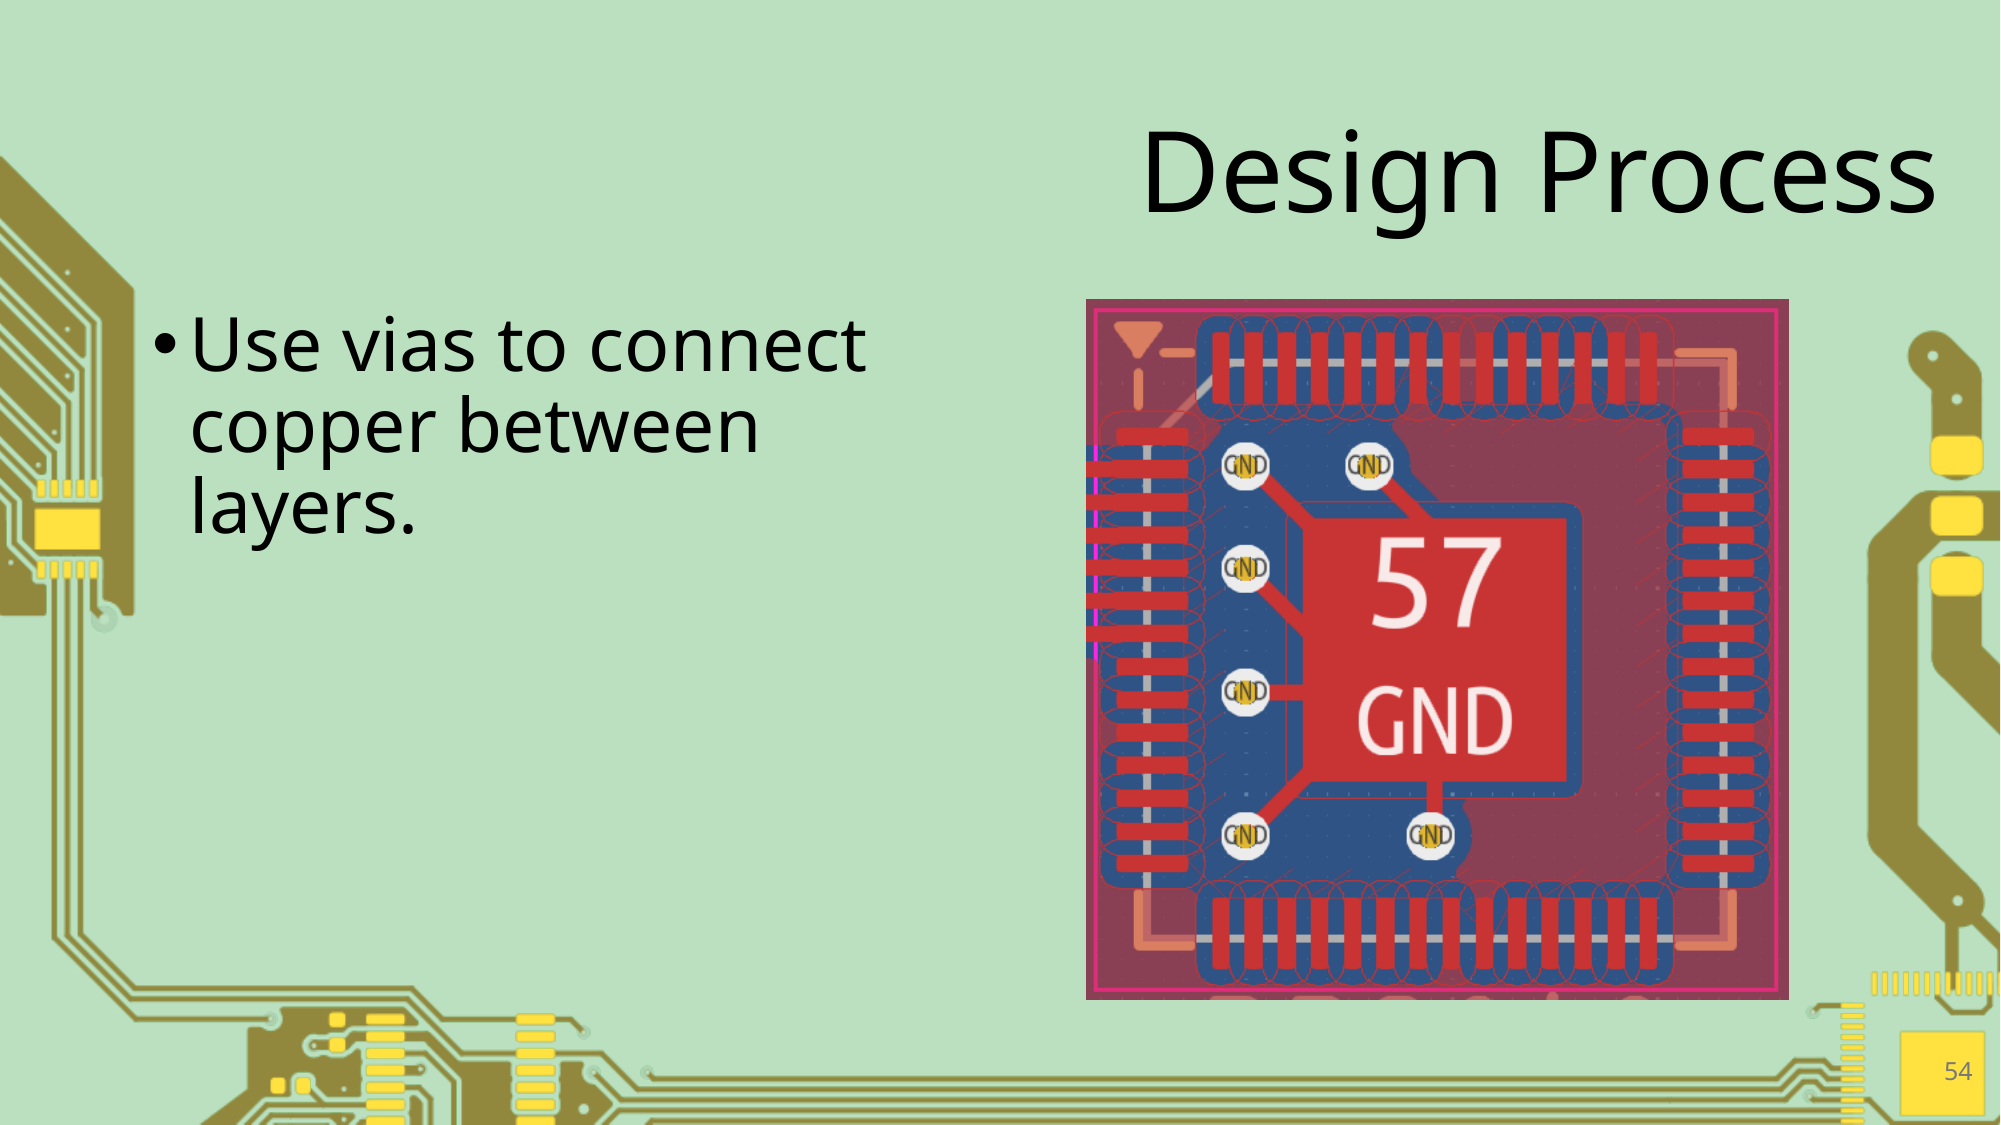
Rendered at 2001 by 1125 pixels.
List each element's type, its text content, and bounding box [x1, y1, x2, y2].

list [1086, 298, 1789, 1000]
list Use vias to connect copper between layers. [137, 299, 988, 984]
picture [0, 0, 2001, 1125]
title Design Process [137, 67, 1956, 285]
slide_number 54 [1895, 1042, 1988, 1103]
